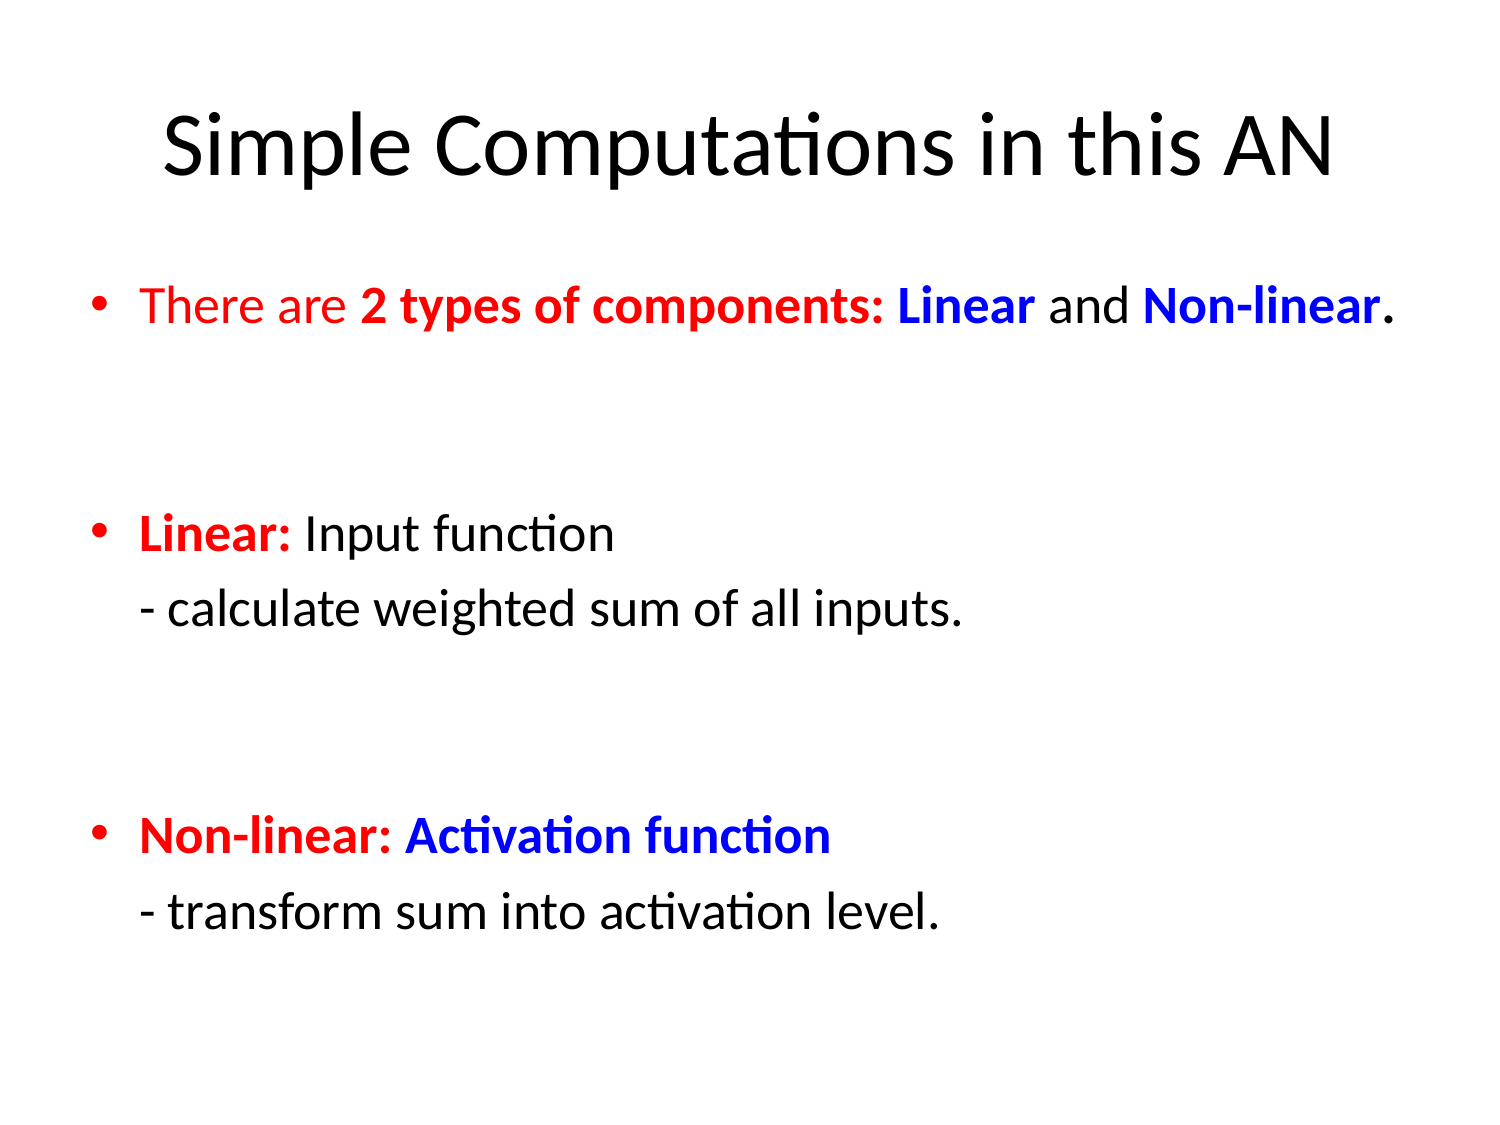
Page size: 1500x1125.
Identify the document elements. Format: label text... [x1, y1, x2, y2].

title Simple Computations in this AN [75, 45, 1425, 233]
list There are 2 types of components: Linear and Non-linear. Linear: Input function - calculate weighted sum of all inputs. Non-linear: Activation function - transform sum into activation level. [75, 262, 1425, 1005]
